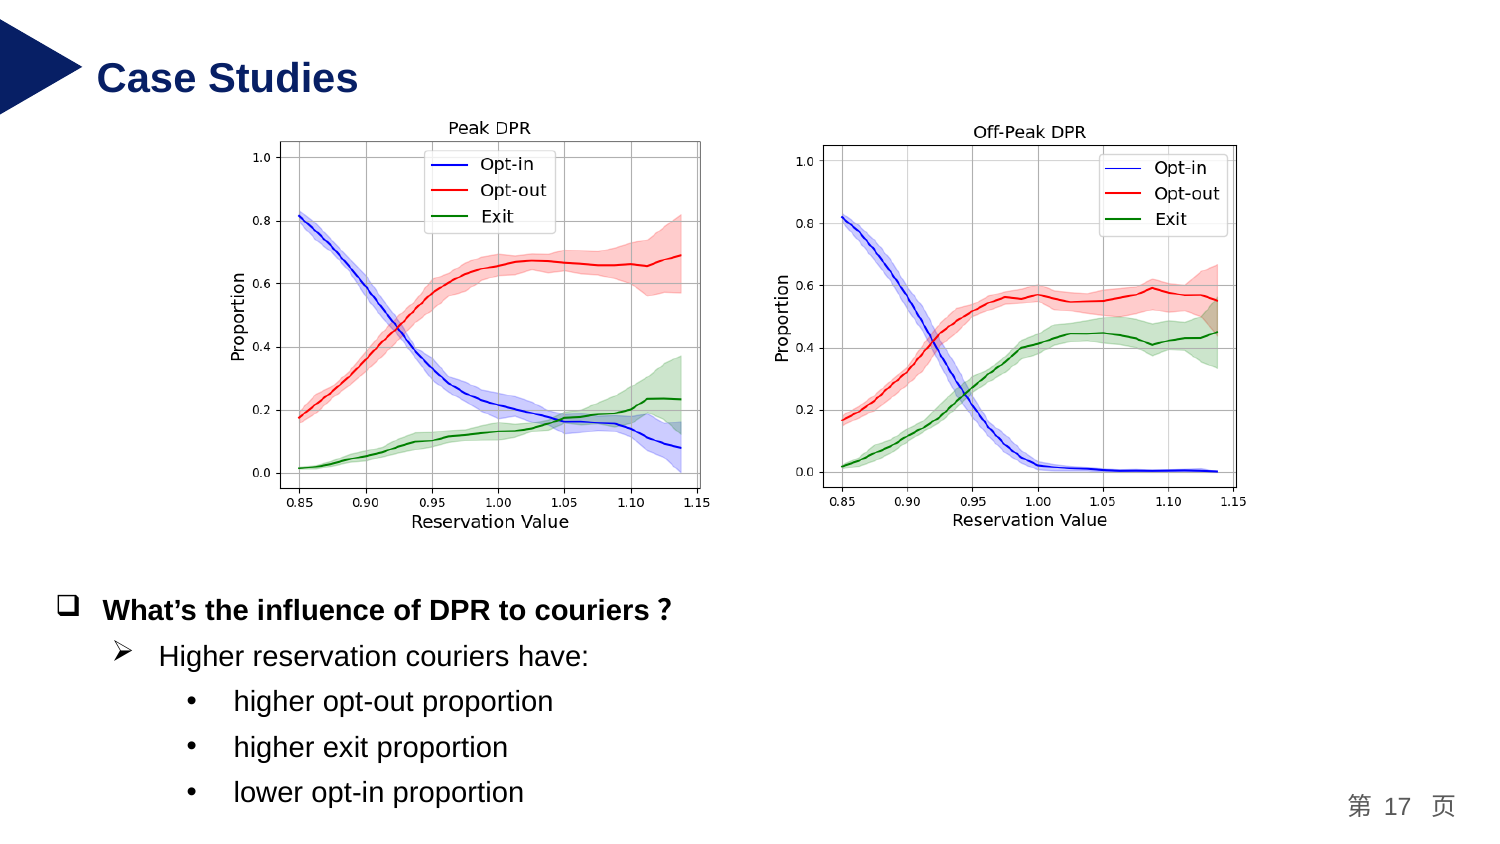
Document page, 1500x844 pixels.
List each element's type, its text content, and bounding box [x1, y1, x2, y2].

picture [765, 105, 1256, 531]
picture [221, 105, 728, 531]
text_box What’s the influence of DPR to couriers？ Higher reservation couriers have: higher opt-out proportion higher exit proportion lower opt-in proportion [40, 573, 1240, 806]
text_box Case Studies [81, 28, 374, 109]
text_box [0, 19, 81, 115]
